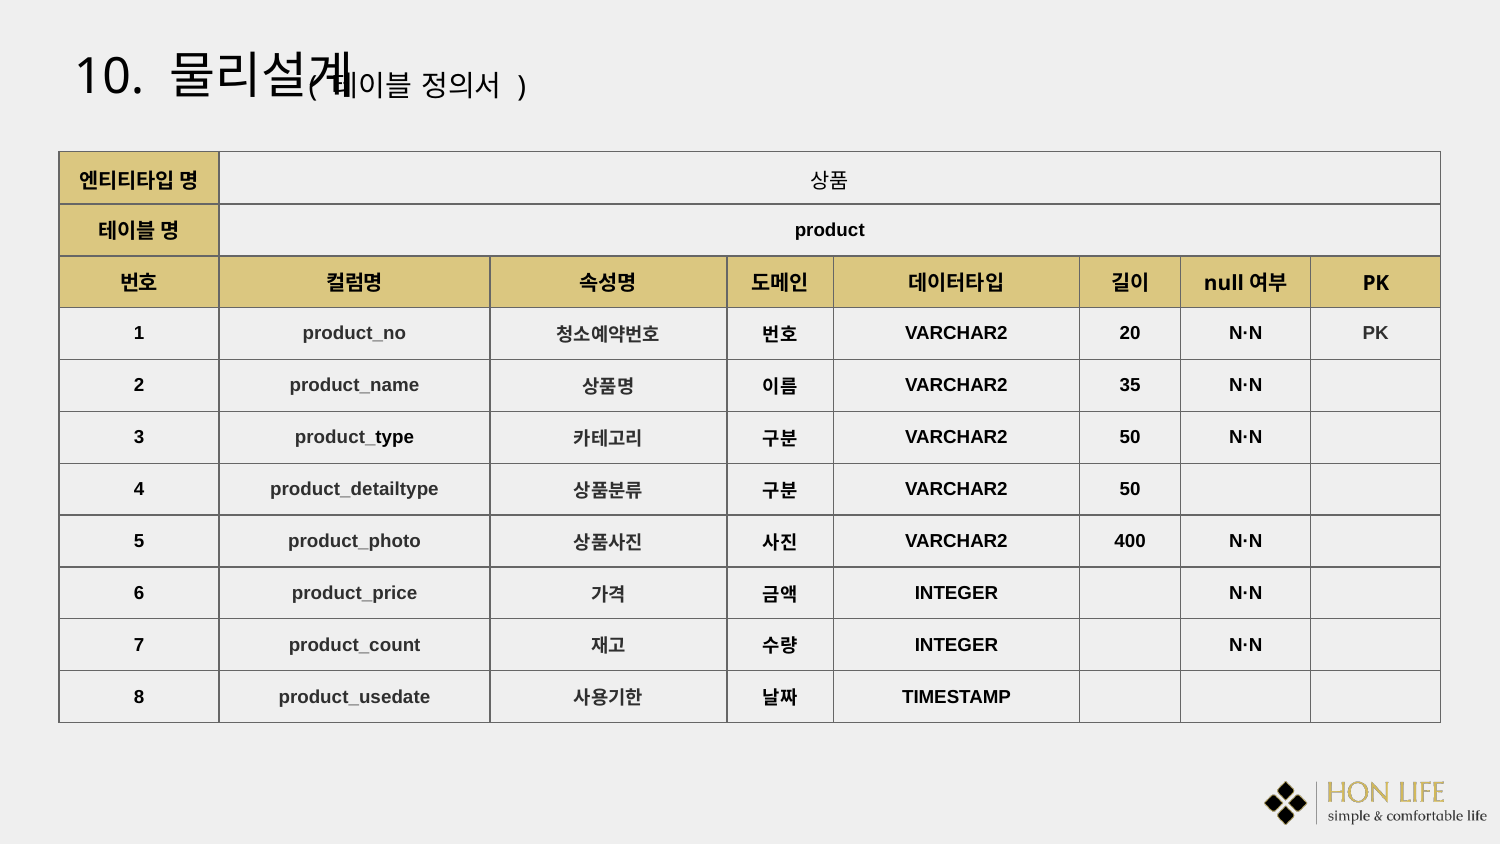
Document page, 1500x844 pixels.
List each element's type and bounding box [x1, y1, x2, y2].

table_cell [1080, 464, 1180, 514]
table_cell [1181, 516, 1310, 566]
table_cell [728, 360, 833, 411]
table_cell [491, 516, 726, 566]
table_cell [728, 257, 833, 307]
table_cell [60, 516, 218, 566]
table_cell [491, 619, 726, 670]
table_cell [220, 619, 489, 670]
table_cell [1080, 516, 1180, 566]
table_cell [1080, 257, 1180, 307]
table_cell [834, 516, 1079, 566]
table_cell [1080, 308, 1180, 359]
table_cell [1080, 412, 1180, 463]
table_cell [491, 308, 726, 359]
table_cell [834, 464, 1079, 514]
table_cell [834, 671, 1079, 722]
table_cell [1311, 464, 1440, 514]
table_cell [1080, 360, 1180, 411]
table_cell [60, 308, 218, 359]
table_cell [1311, 568, 1440, 618]
table_cell [834, 360, 1079, 411]
table_cell [1181, 308, 1310, 359]
table_cell [1181, 568, 1310, 618]
table_cell [1080, 671, 1180, 722]
table_cell [1181, 464, 1310, 514]
table_cell [1311, 671, 1440, 722]
table_cell [491, 257, 726, 307]
text_box [49, 28, 1109, 147]
table_cell [1311, 308, 1440, 359]
table_cell [834, 412, 1079, 463]
table_cell [728, 412, 833, 463]
table_cell [60, 464, 218, 514]
table_cell [491, 412, 726, 463]
table_cell [60, 568, 218, 618]
table_cell [1311, 516, 1440, 566]
table_cell [834, 308, 1079, 359]
table_cell [1311, 619, 1440, 670]
table_cell [60, 671, 218, 722]
table_cell [1080, 568, 1180, 618]
table_cell [220, 671, 489, 722]
table_cell [220, 308, 489, 359]
table_cell [60, 360, 218, 411]
table_cell [60, 412, 218, 463]
table_cell [1181, 360, 1310, 411]
table_cell [1181, 619, 1310, 670]
table_cell [491, 568, 726, 618]
table_header [60, 152, 218, 203]
table_cell [491, 464, 726, 514]
table_cell [1311, 257, 1440, 307]
table_cell [220, 205, 1440, 255]
table_cell [1181, 671, 1310, 722]
table_cell [491, 671, 726, 722]
table_cell [60, 257, 218, 307]
table_cell [220, 257, 489, 307]
table_cell [1080, 619, 1180, 670]
table_cell [728, 671, 833, 722]
table_cell [1181, 257, 1310, 307]
table_cell [220, 568, 489, 618]
table_cell [60, 619, 218, 670]
table_cell [1311, 412, 1440, 463]
table_cell [220, 412, 489, 463]
table_cell [220, 360, 489, 411]
table_cell [834, 568, 1079, 618]
table_cell [220, 464, 489, 514]
table_cell [728, 308, 833, 359]
table_cell [1181, 412, 1310, 463]
table_cell [834, 257, 1079, 307]
table_cell [728, 516, 833, 566]
table_cell [491, 360, 726, 411]
table_cell [728, 568, 833, 618]
table_cell [1311, 360, 1440, 411]
picture [1244, 757, 1500, 844]
table_cell [220, 516, 489, 566]
table_cell [728, 619, 833, 670]
table_header [220, 152, 1440, 203]
table_cell [60, 205, 218, 255]
table_cell [728, 464, 833, 514]
table_cell [834, 619, 1079, 670]
